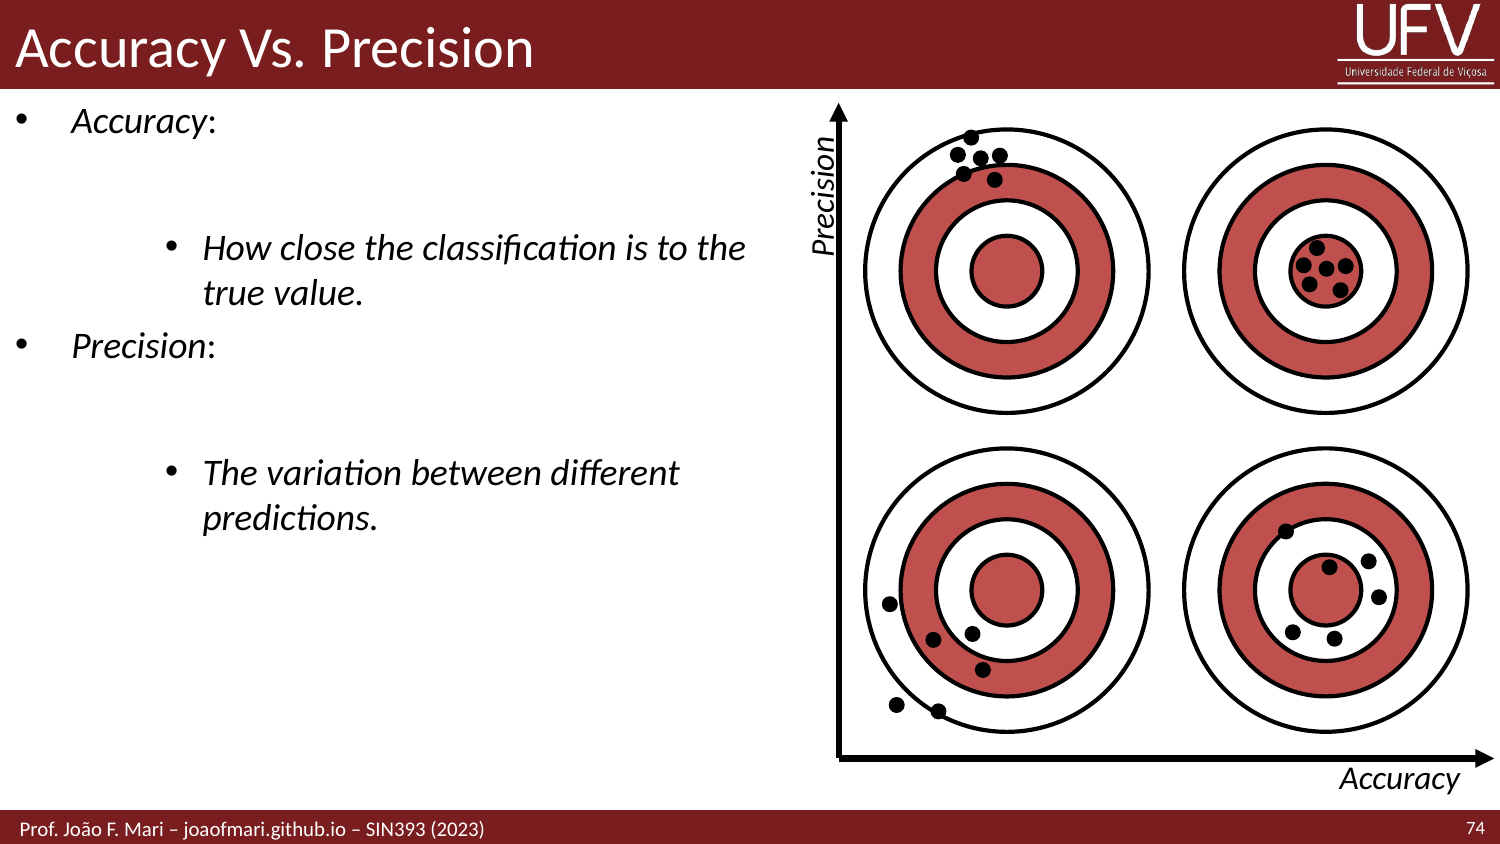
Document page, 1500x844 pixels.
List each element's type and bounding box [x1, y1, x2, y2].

footer [0, 812, 1034, 844]
title [0, 0, 1500, 89]
slide_number [1328, 811, 1500, 844]
text_box [800, 102, 1495, 797]
